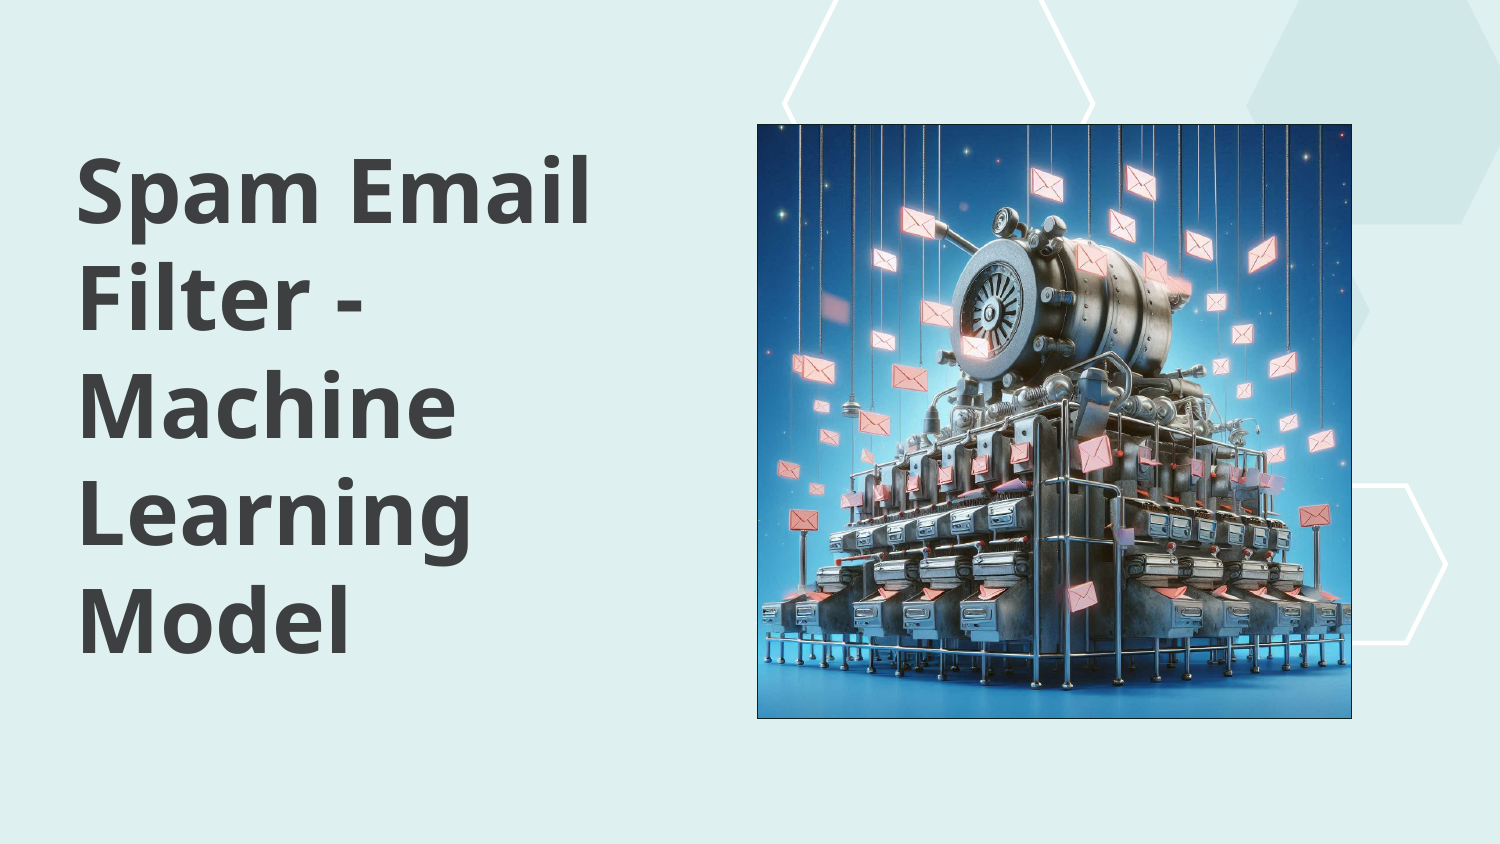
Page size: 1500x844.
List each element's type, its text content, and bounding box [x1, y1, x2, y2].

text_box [758, 0, 1500, 703]
picture [757, 124, 1353, 720]
title Spam Email Filter - Machine Learning Model [60, 331, 729, 686]
